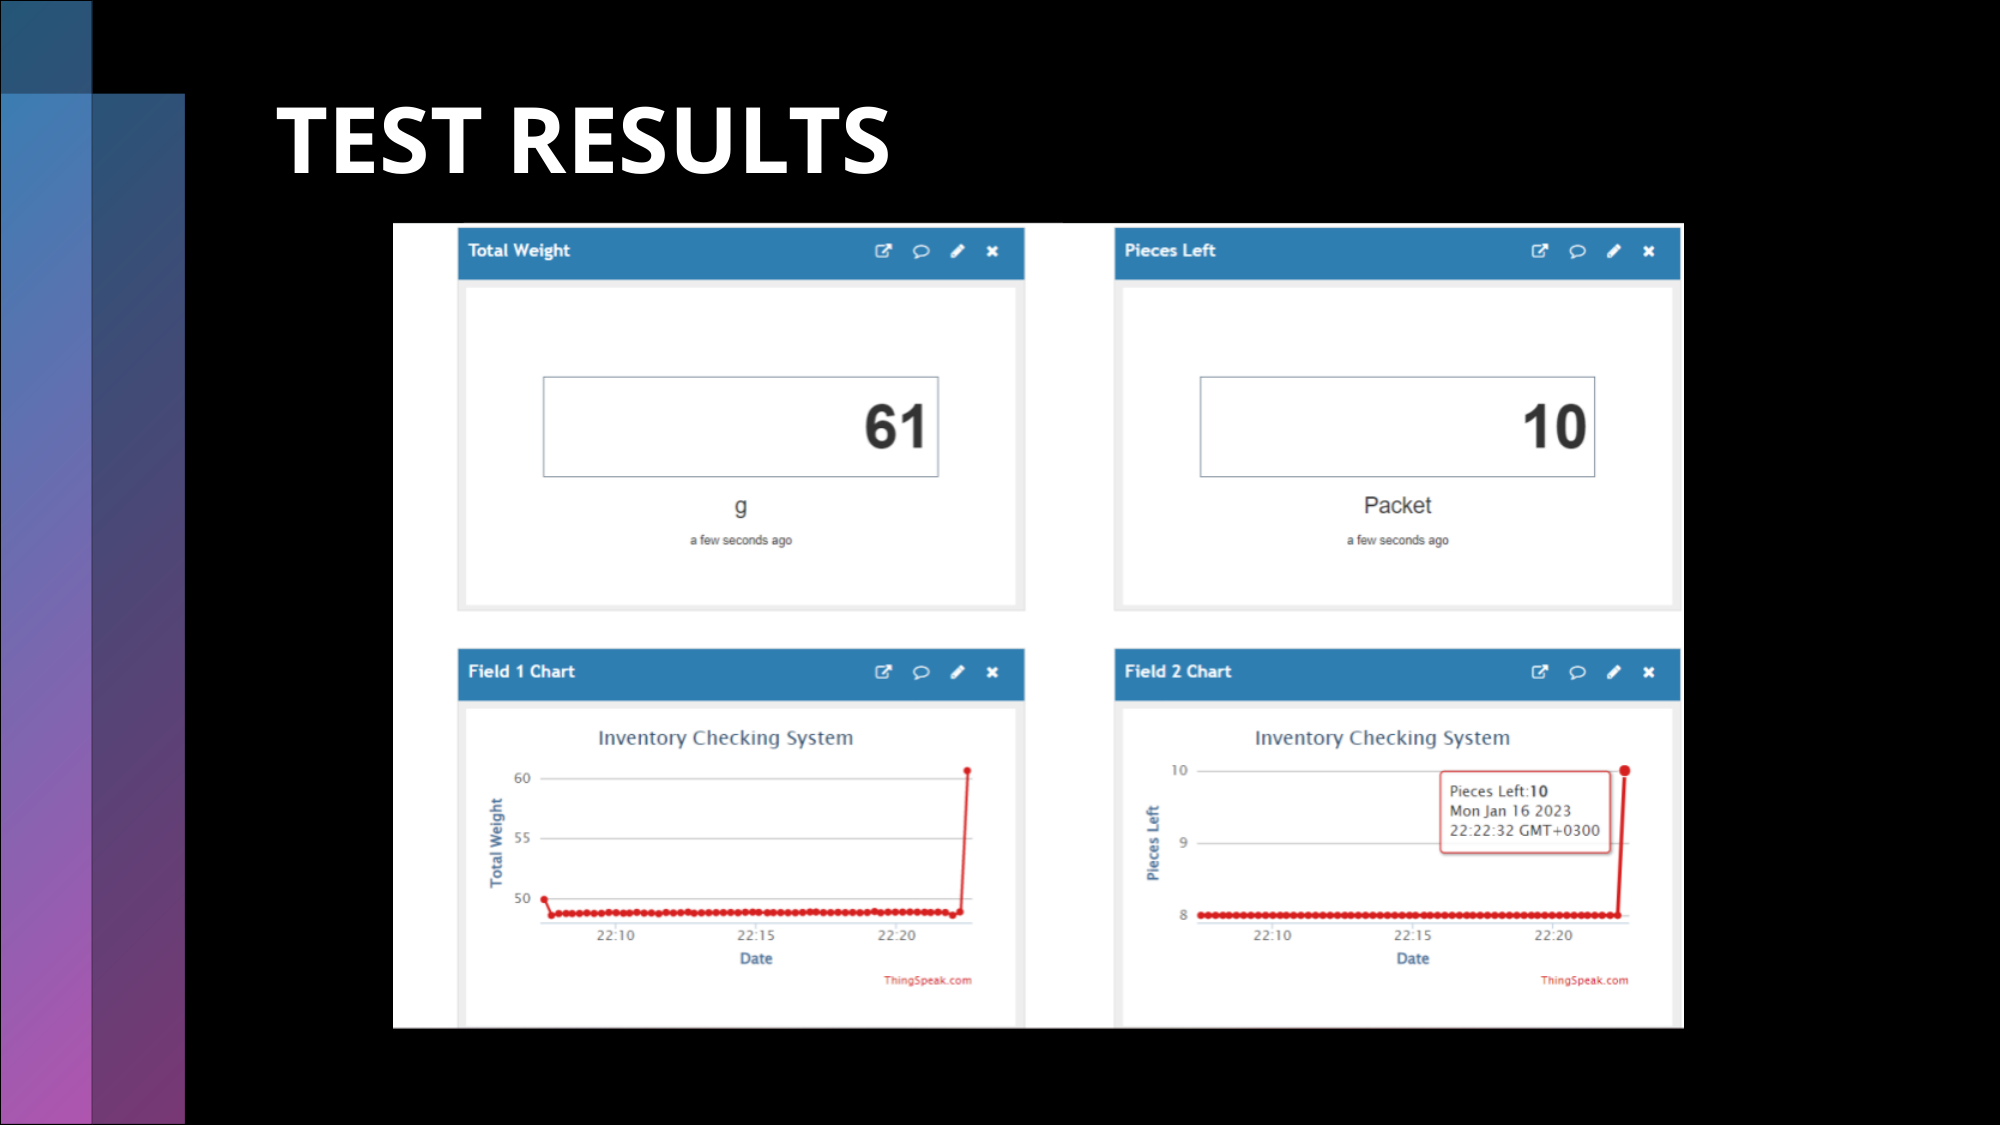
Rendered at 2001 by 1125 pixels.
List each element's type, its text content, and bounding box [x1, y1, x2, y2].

picture [393, 222, 1684, 1029]
title TEST RESULTS [260, 74, 1817, 329]
